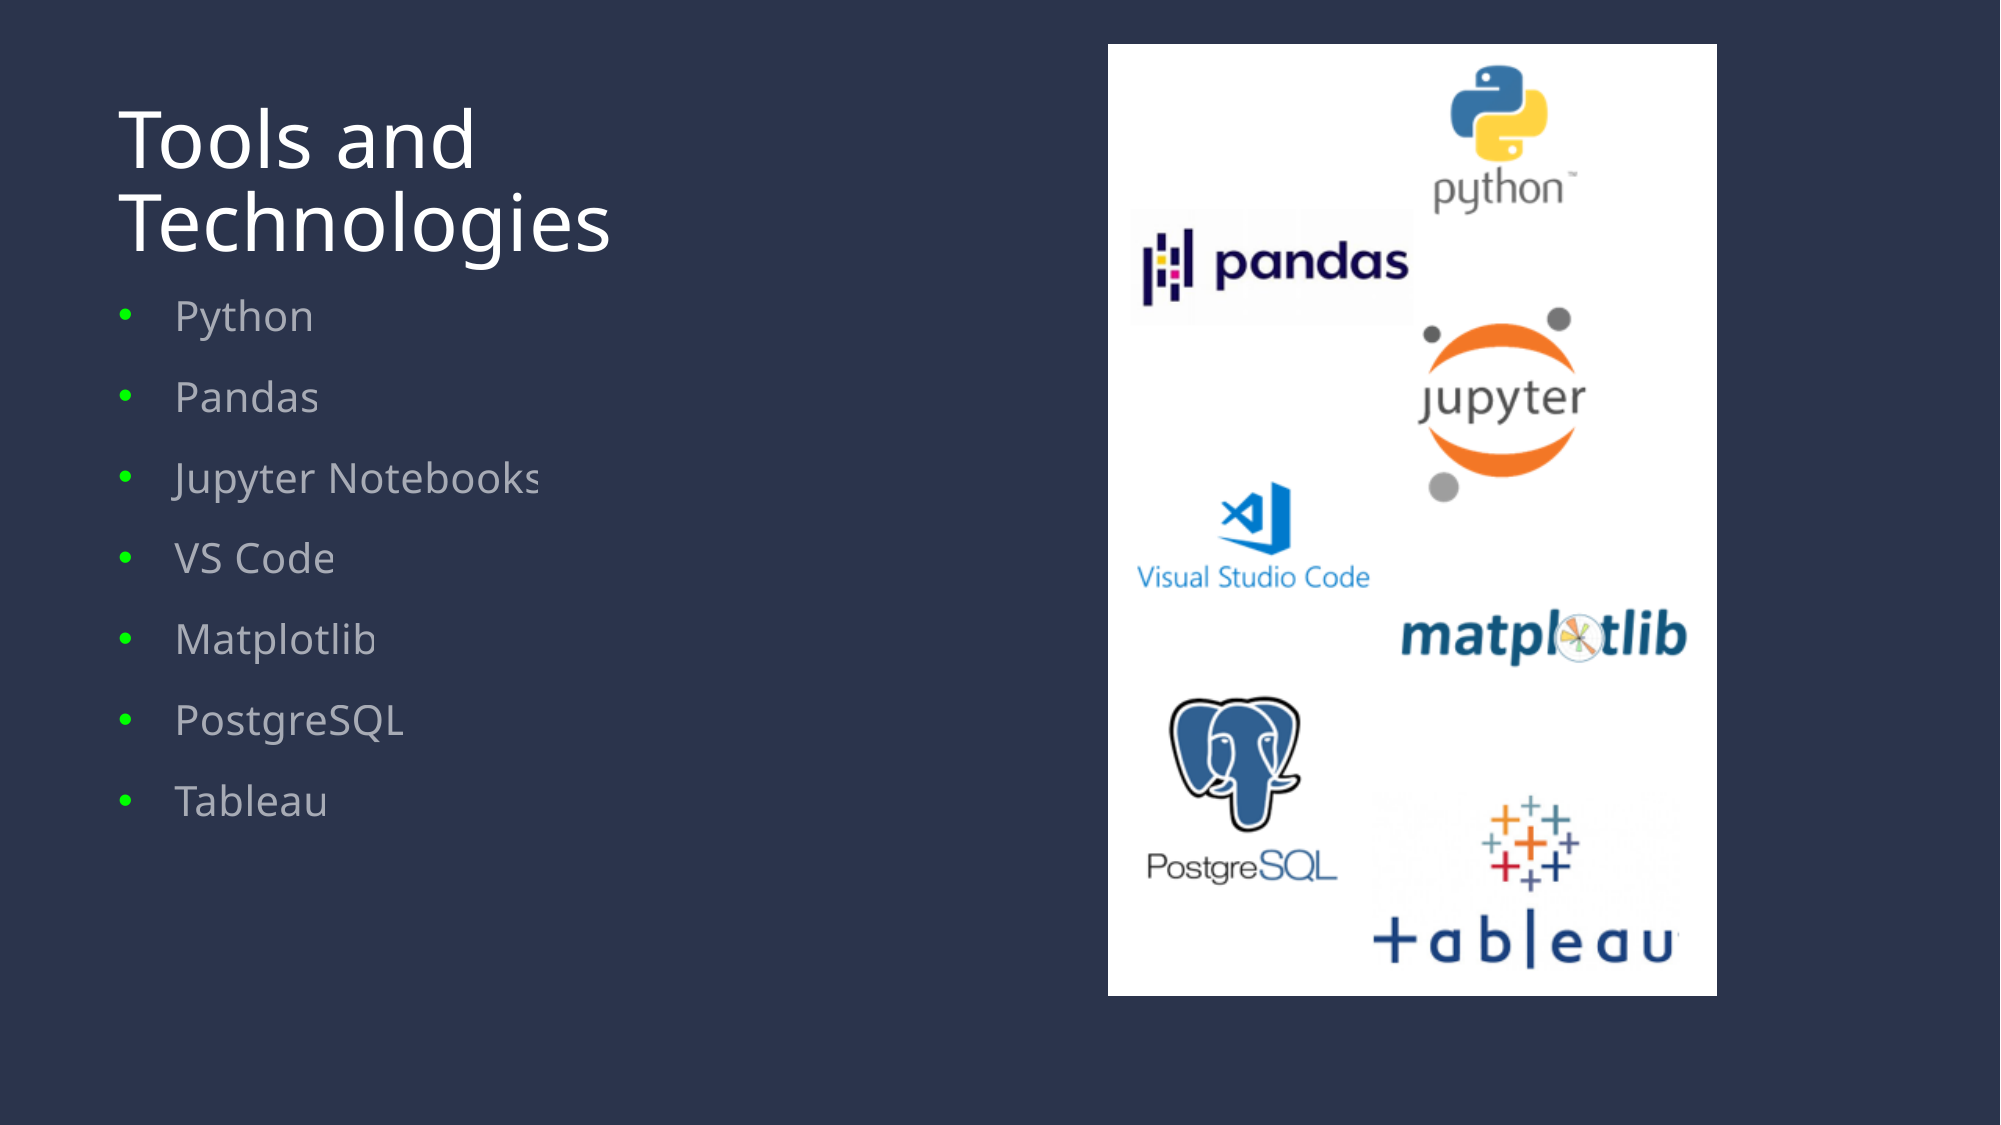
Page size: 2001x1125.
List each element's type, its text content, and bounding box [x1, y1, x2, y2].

picture [1108, 44, 1717, 997]
title Tools and Technologies [118, 101, 626, 279]
list Python Pandas Jupyter Notebooks VS Code Matplotlib PostgreSQL Tableau [118, 279, 626, 948]
